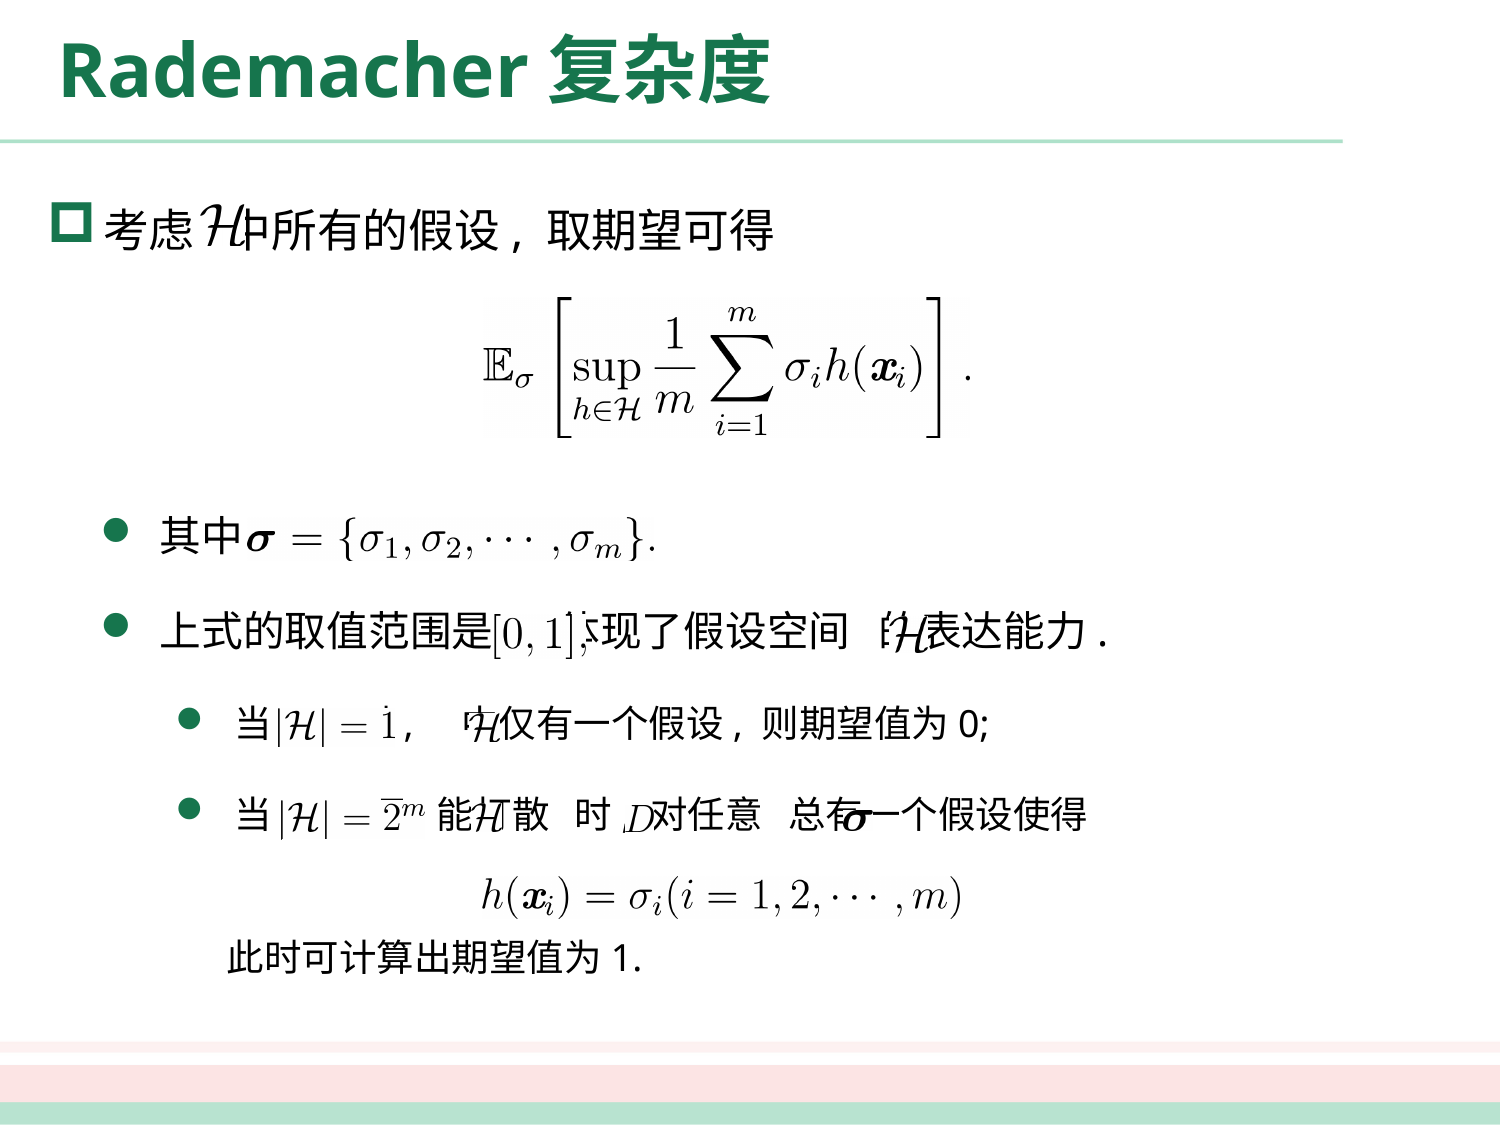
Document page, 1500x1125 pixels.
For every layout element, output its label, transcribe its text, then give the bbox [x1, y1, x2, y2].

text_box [469, 800, 504, 842]
title Rademacher复杂度 [42, 8, 1223, 138]
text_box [276, 705, 396, 751]
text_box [623, 802, 656, 842]
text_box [279, 797, 426, 843]
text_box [887, 612, 930, 666]
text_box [245, 513, 656, 566]
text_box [841, 807, 875, 842]
picture [0, 0, 1500, 1125]
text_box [481, 294, 972, 443]
text_box 考虑 中所有的假设, 取期望可得 其中 上式的取值范围是 体现了假设空间 的表达能力. 当 时, 中仅有一个假设, 则期望值为0; 当 且 能打散 时, 对任意 总有一个假设使得 此时可计算出期望值为1. [32, 183, 1448, 1074]
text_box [198, 199, 248, 261]
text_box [467, 710, 502, 753]
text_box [481, 872, 962, 923]
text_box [492, 611, 588, 663]
